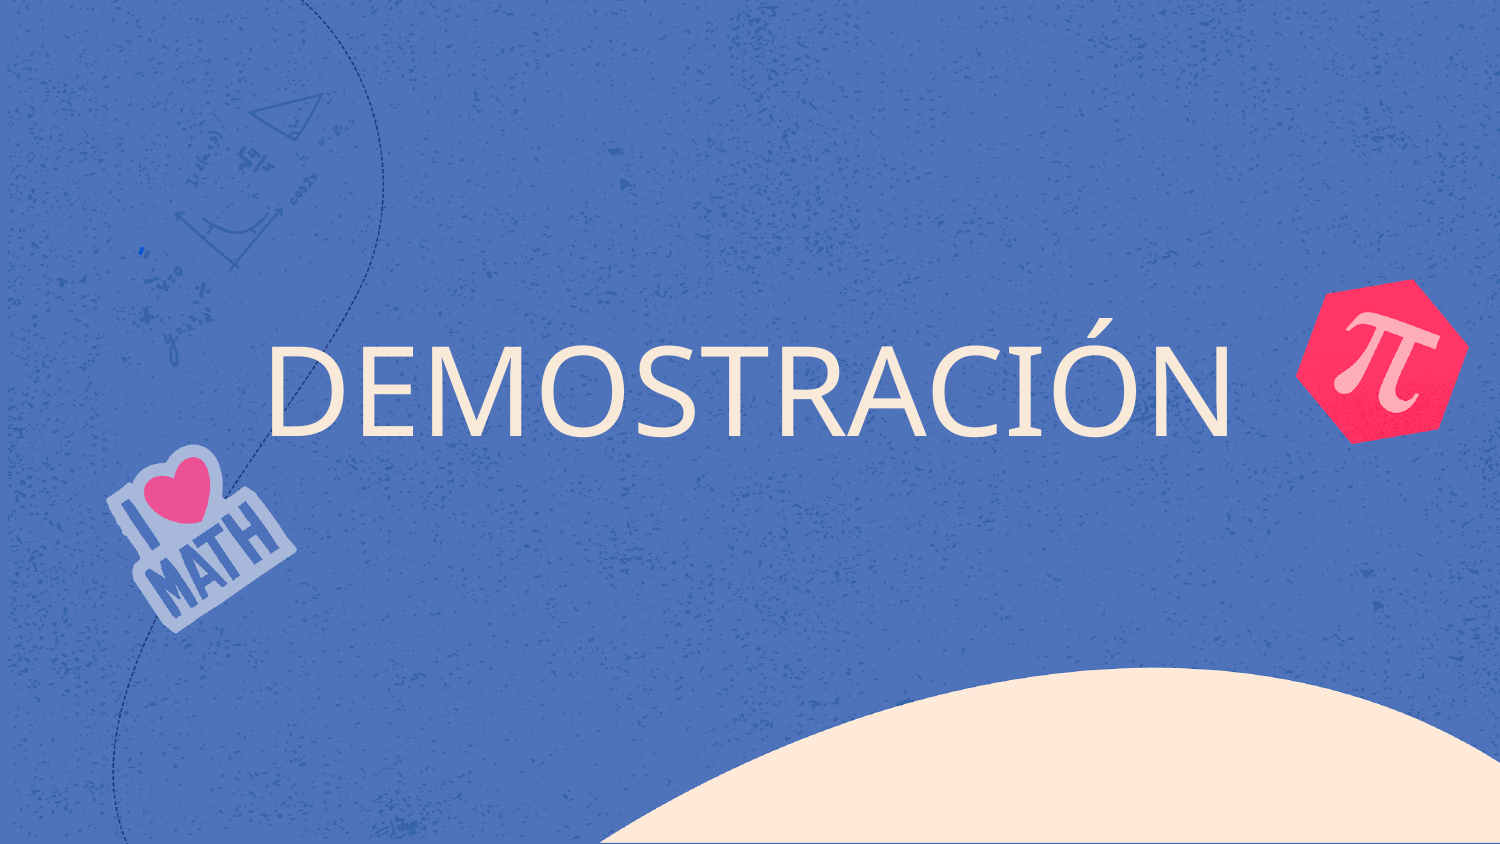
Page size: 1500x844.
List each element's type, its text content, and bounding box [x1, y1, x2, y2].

picture [0, 0, 1500, 844]
title DEMOSTRACIÓN [233, 382, 1267, 477]
